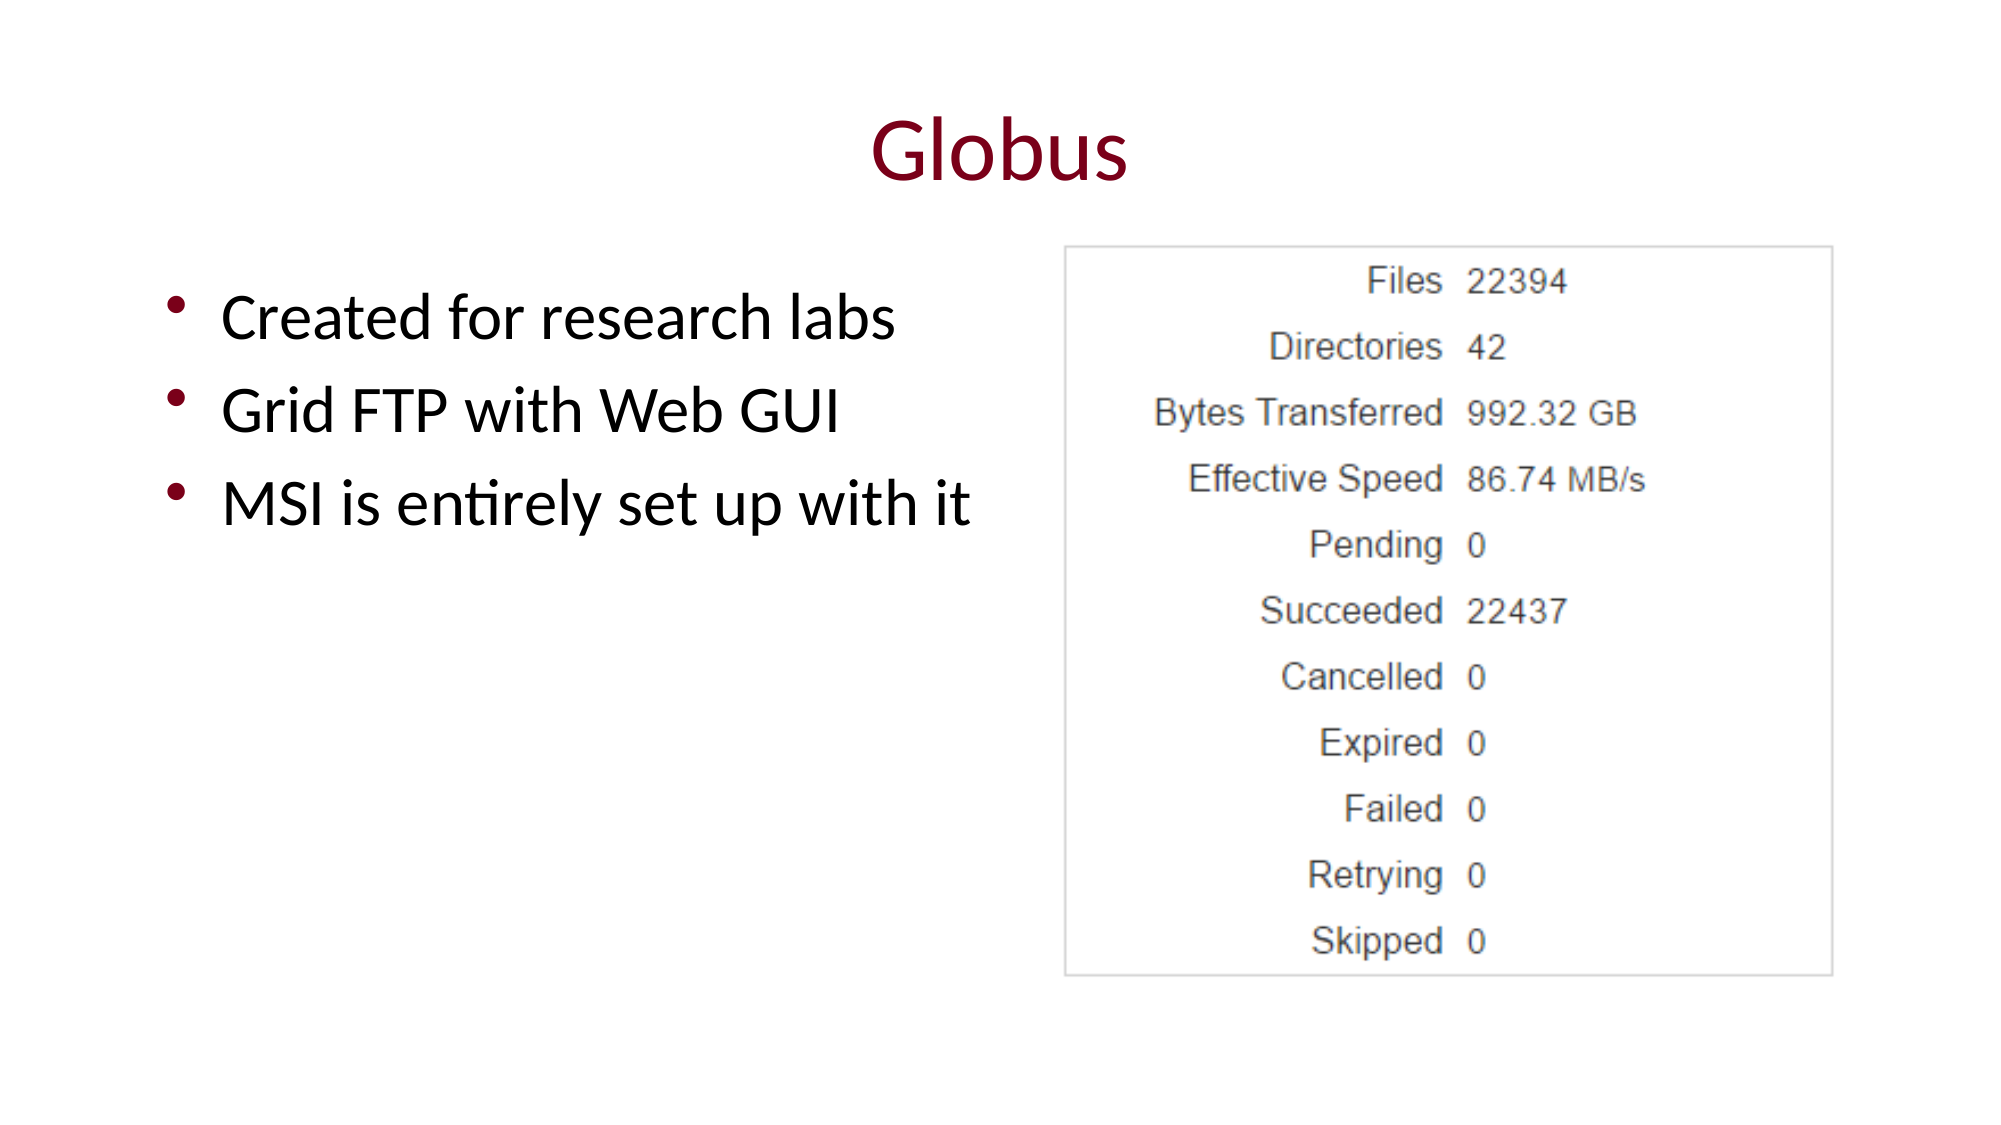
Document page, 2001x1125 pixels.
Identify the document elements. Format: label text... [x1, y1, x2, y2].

title Globus [148, 48, 1852, 239]
list Created for research labs Grid FTP with Web GUI MSI is entirely set up with it [150, 265, 1011, 965]
picture [1042, 237, 1851, 993]
